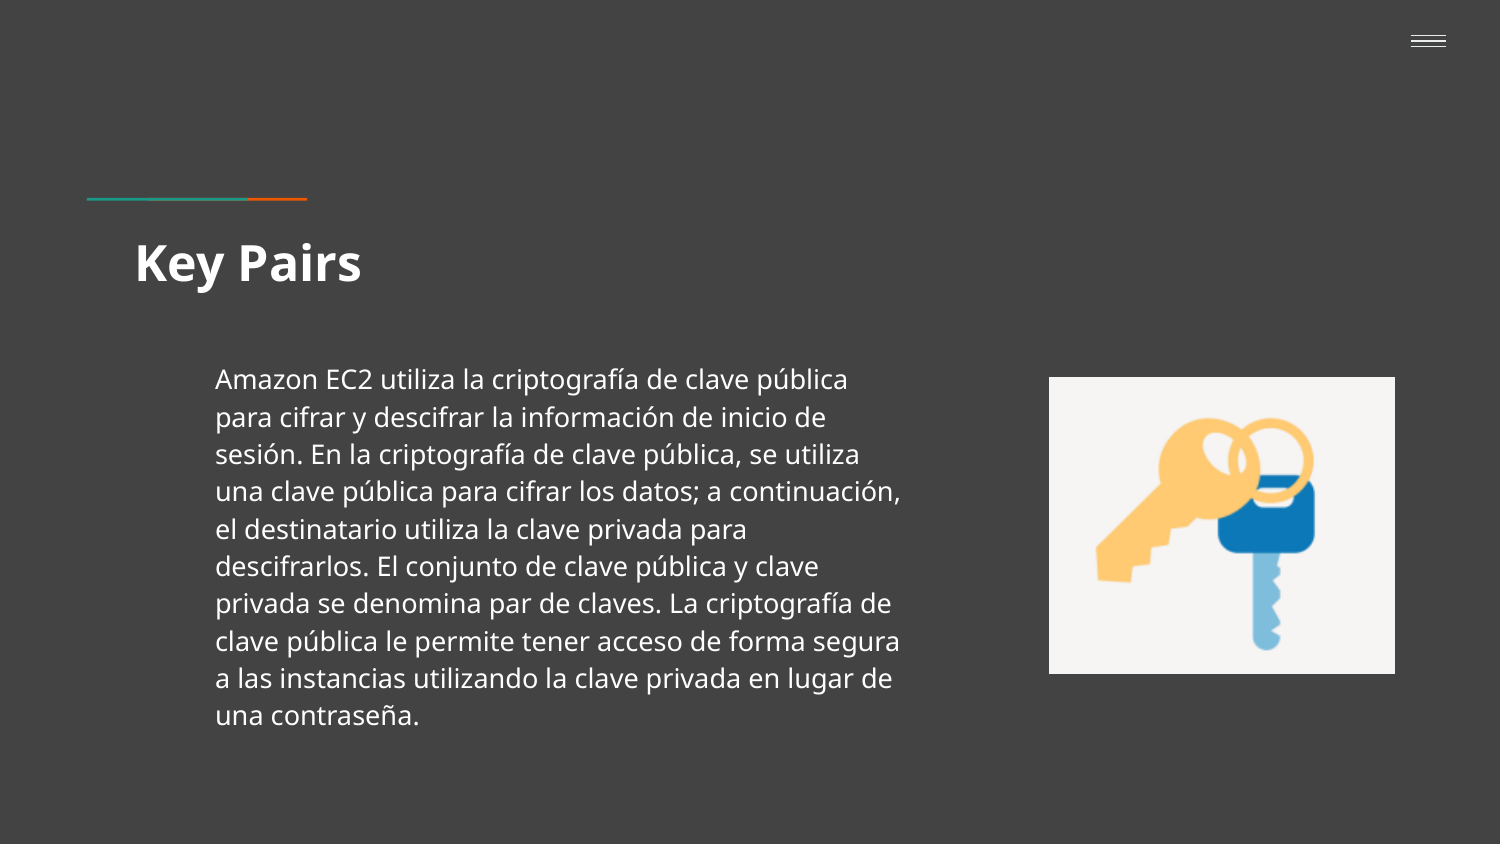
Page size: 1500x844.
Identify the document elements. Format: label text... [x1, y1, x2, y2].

title Key Pairs [119, 216, 1270, 275]
picture [1049, 376, 1396, 675]
text_box Amazon EC2 utiliza la criptografía de clave pública para cifrar y descifrar la información de inicio de sesión. En la criptografía de clave pública, se utiliza una clave pública para cifrar los datos; a continuación, el destinatario utiliza la clave privada para descifrarlos. El conjunto de clave pública y clave privada se denomina par de claves. La criptografía de clave pública le permite tener acceso de forma segura a las instancias utilizando la clave privada en lugar de una contraseña. [200, 342, 917, 747]
